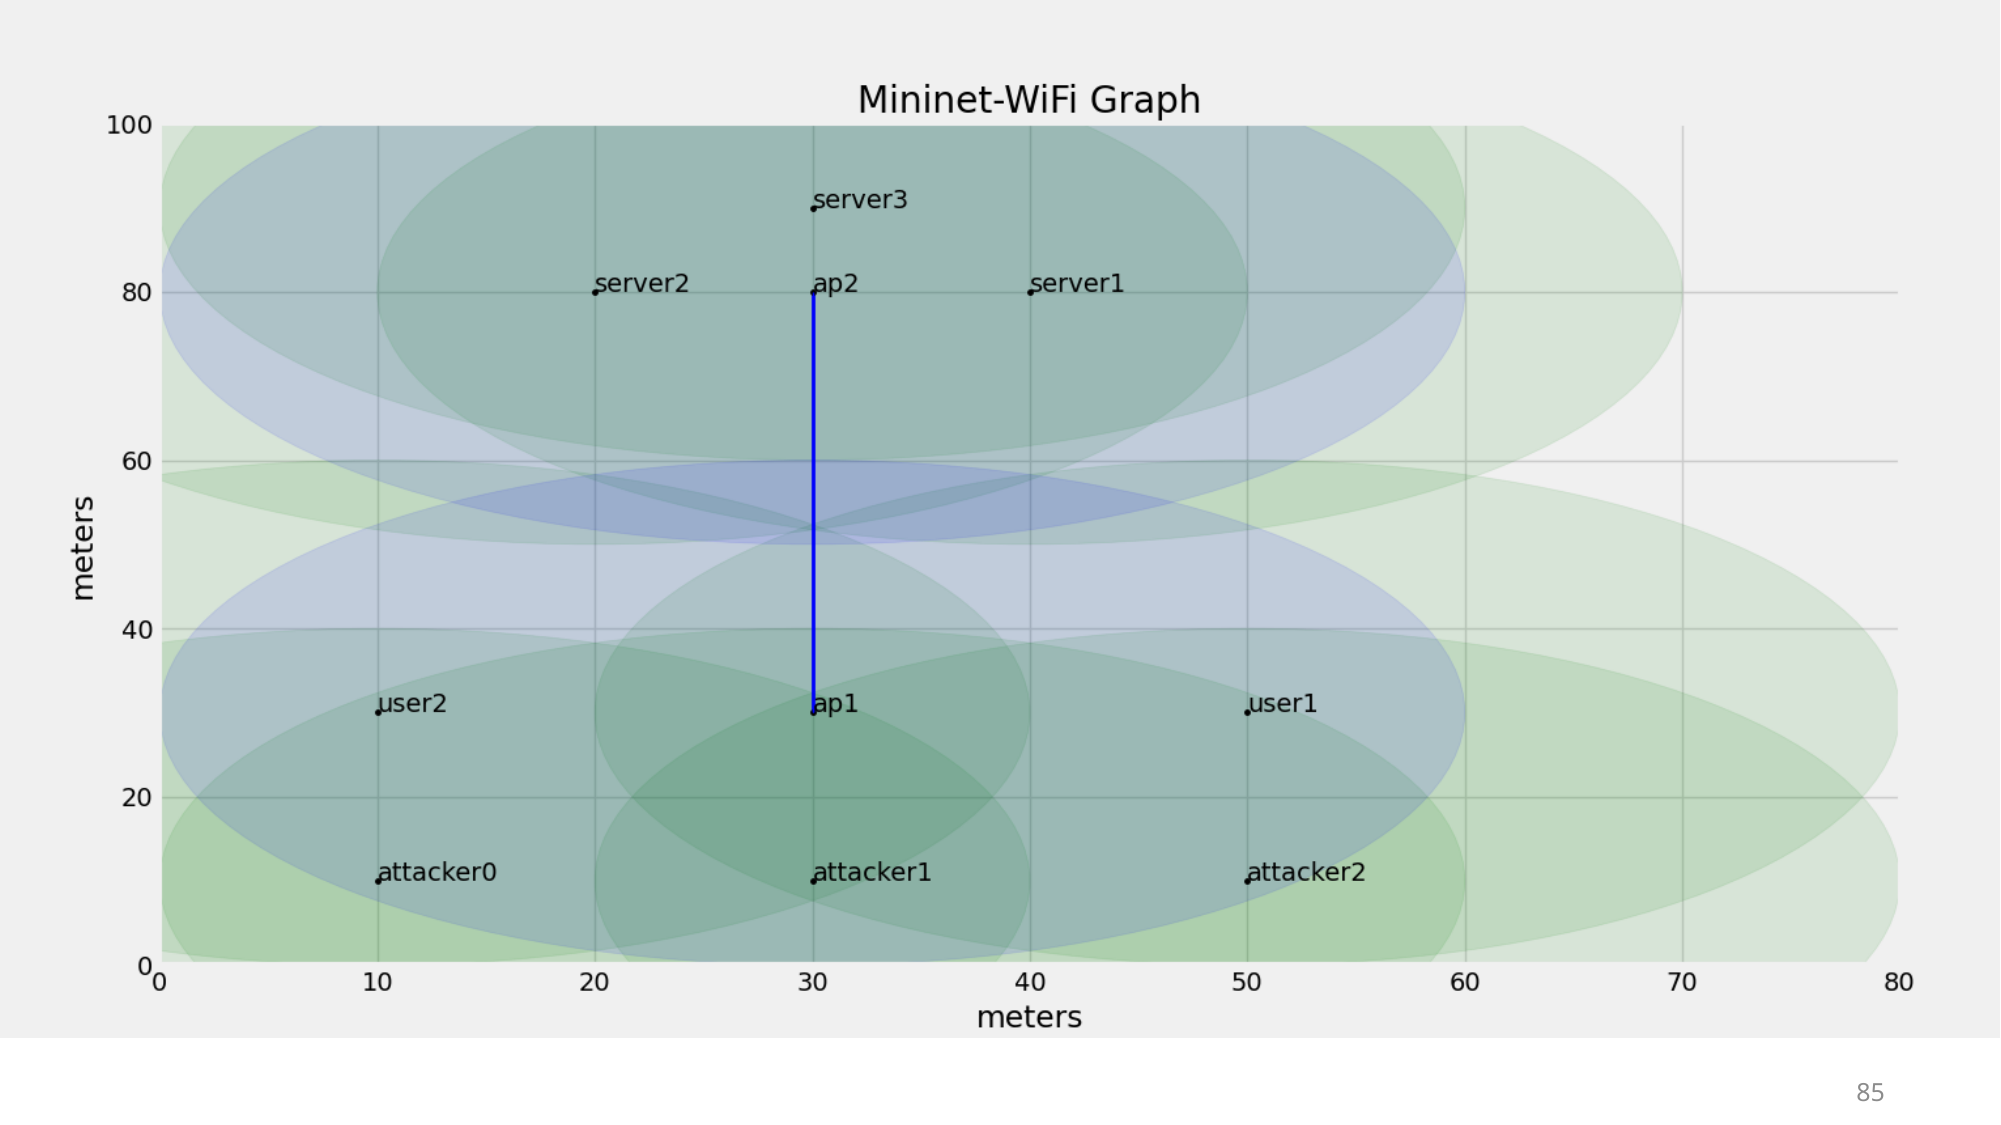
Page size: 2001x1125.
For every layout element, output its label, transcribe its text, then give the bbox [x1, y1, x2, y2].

picture [0, 0, 2000, 1039]
slide_number 85 [1433, 1063, 1900, 1123]
